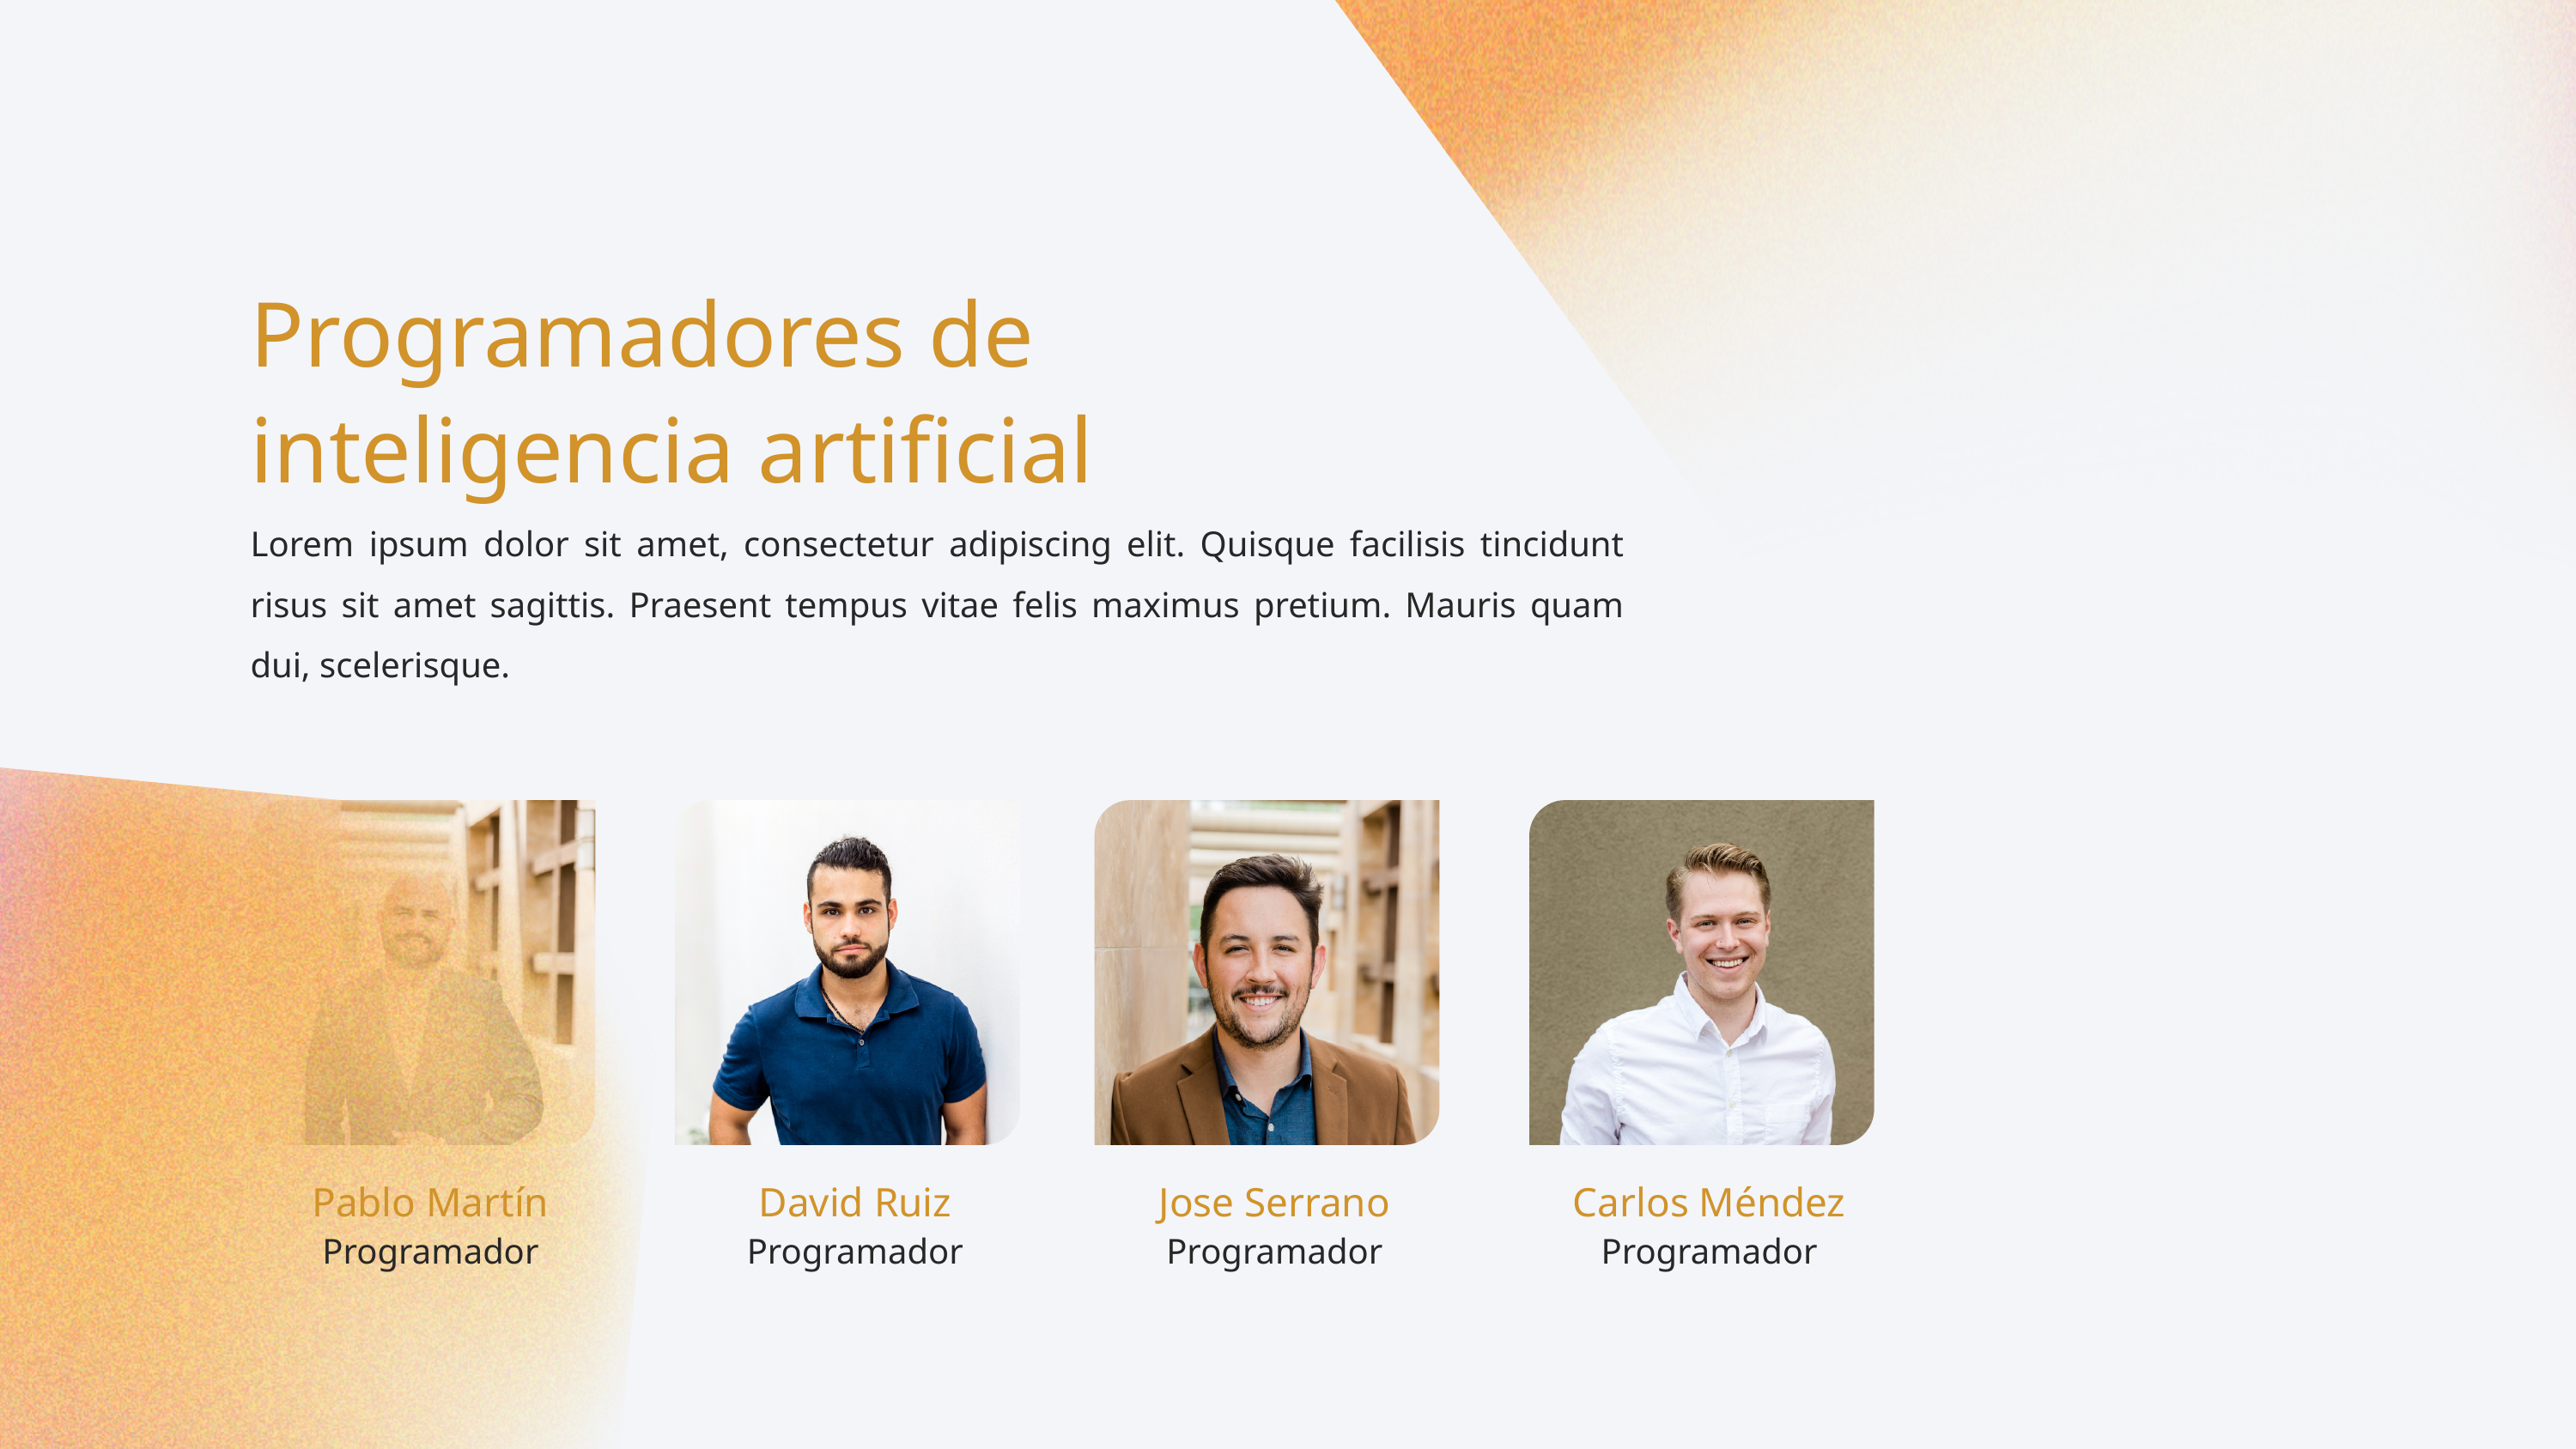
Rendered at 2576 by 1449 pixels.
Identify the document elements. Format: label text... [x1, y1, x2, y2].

text_box Pablo Martín [265, 1173, 596, 1210]
text_box Programador [1109, 1210, 1440, 1270]
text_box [250, 799, 596, 1146]
text_box Programador [265, 1210, 596, 1270]
text_box Jose Serrano [1109, 1173, 1440, 1210]
text_box Lorem ipsum dolor sit amet, consectetur adipiscing elit. Quisque facilisis tincidunt risus sit amet sagittis. Praesent tempus vitae felis maximus pretium. Mauris quam dui, scelerisque. [250, 502, 1626, 685]
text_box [1528, 799, 1874, 1146]
text_box David Ruiz [690, 1173, 1020, 1210]
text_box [1094, 799, 1440, 1146]
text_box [674, 799, 1021, 1146]
text_box [0, 767, 670, 1449]
text_box Programadores de inteligencia artificial [250, 268, 1502, 501]
text_box Programador [1544, 1210, 1874, 1270]
text_box Carlos Méndez [1544, 1173, 1874, 1210]
text_box Programador [690, 1210, 1020, 1270]
text_box [1334, 0, 2576, 1145]
